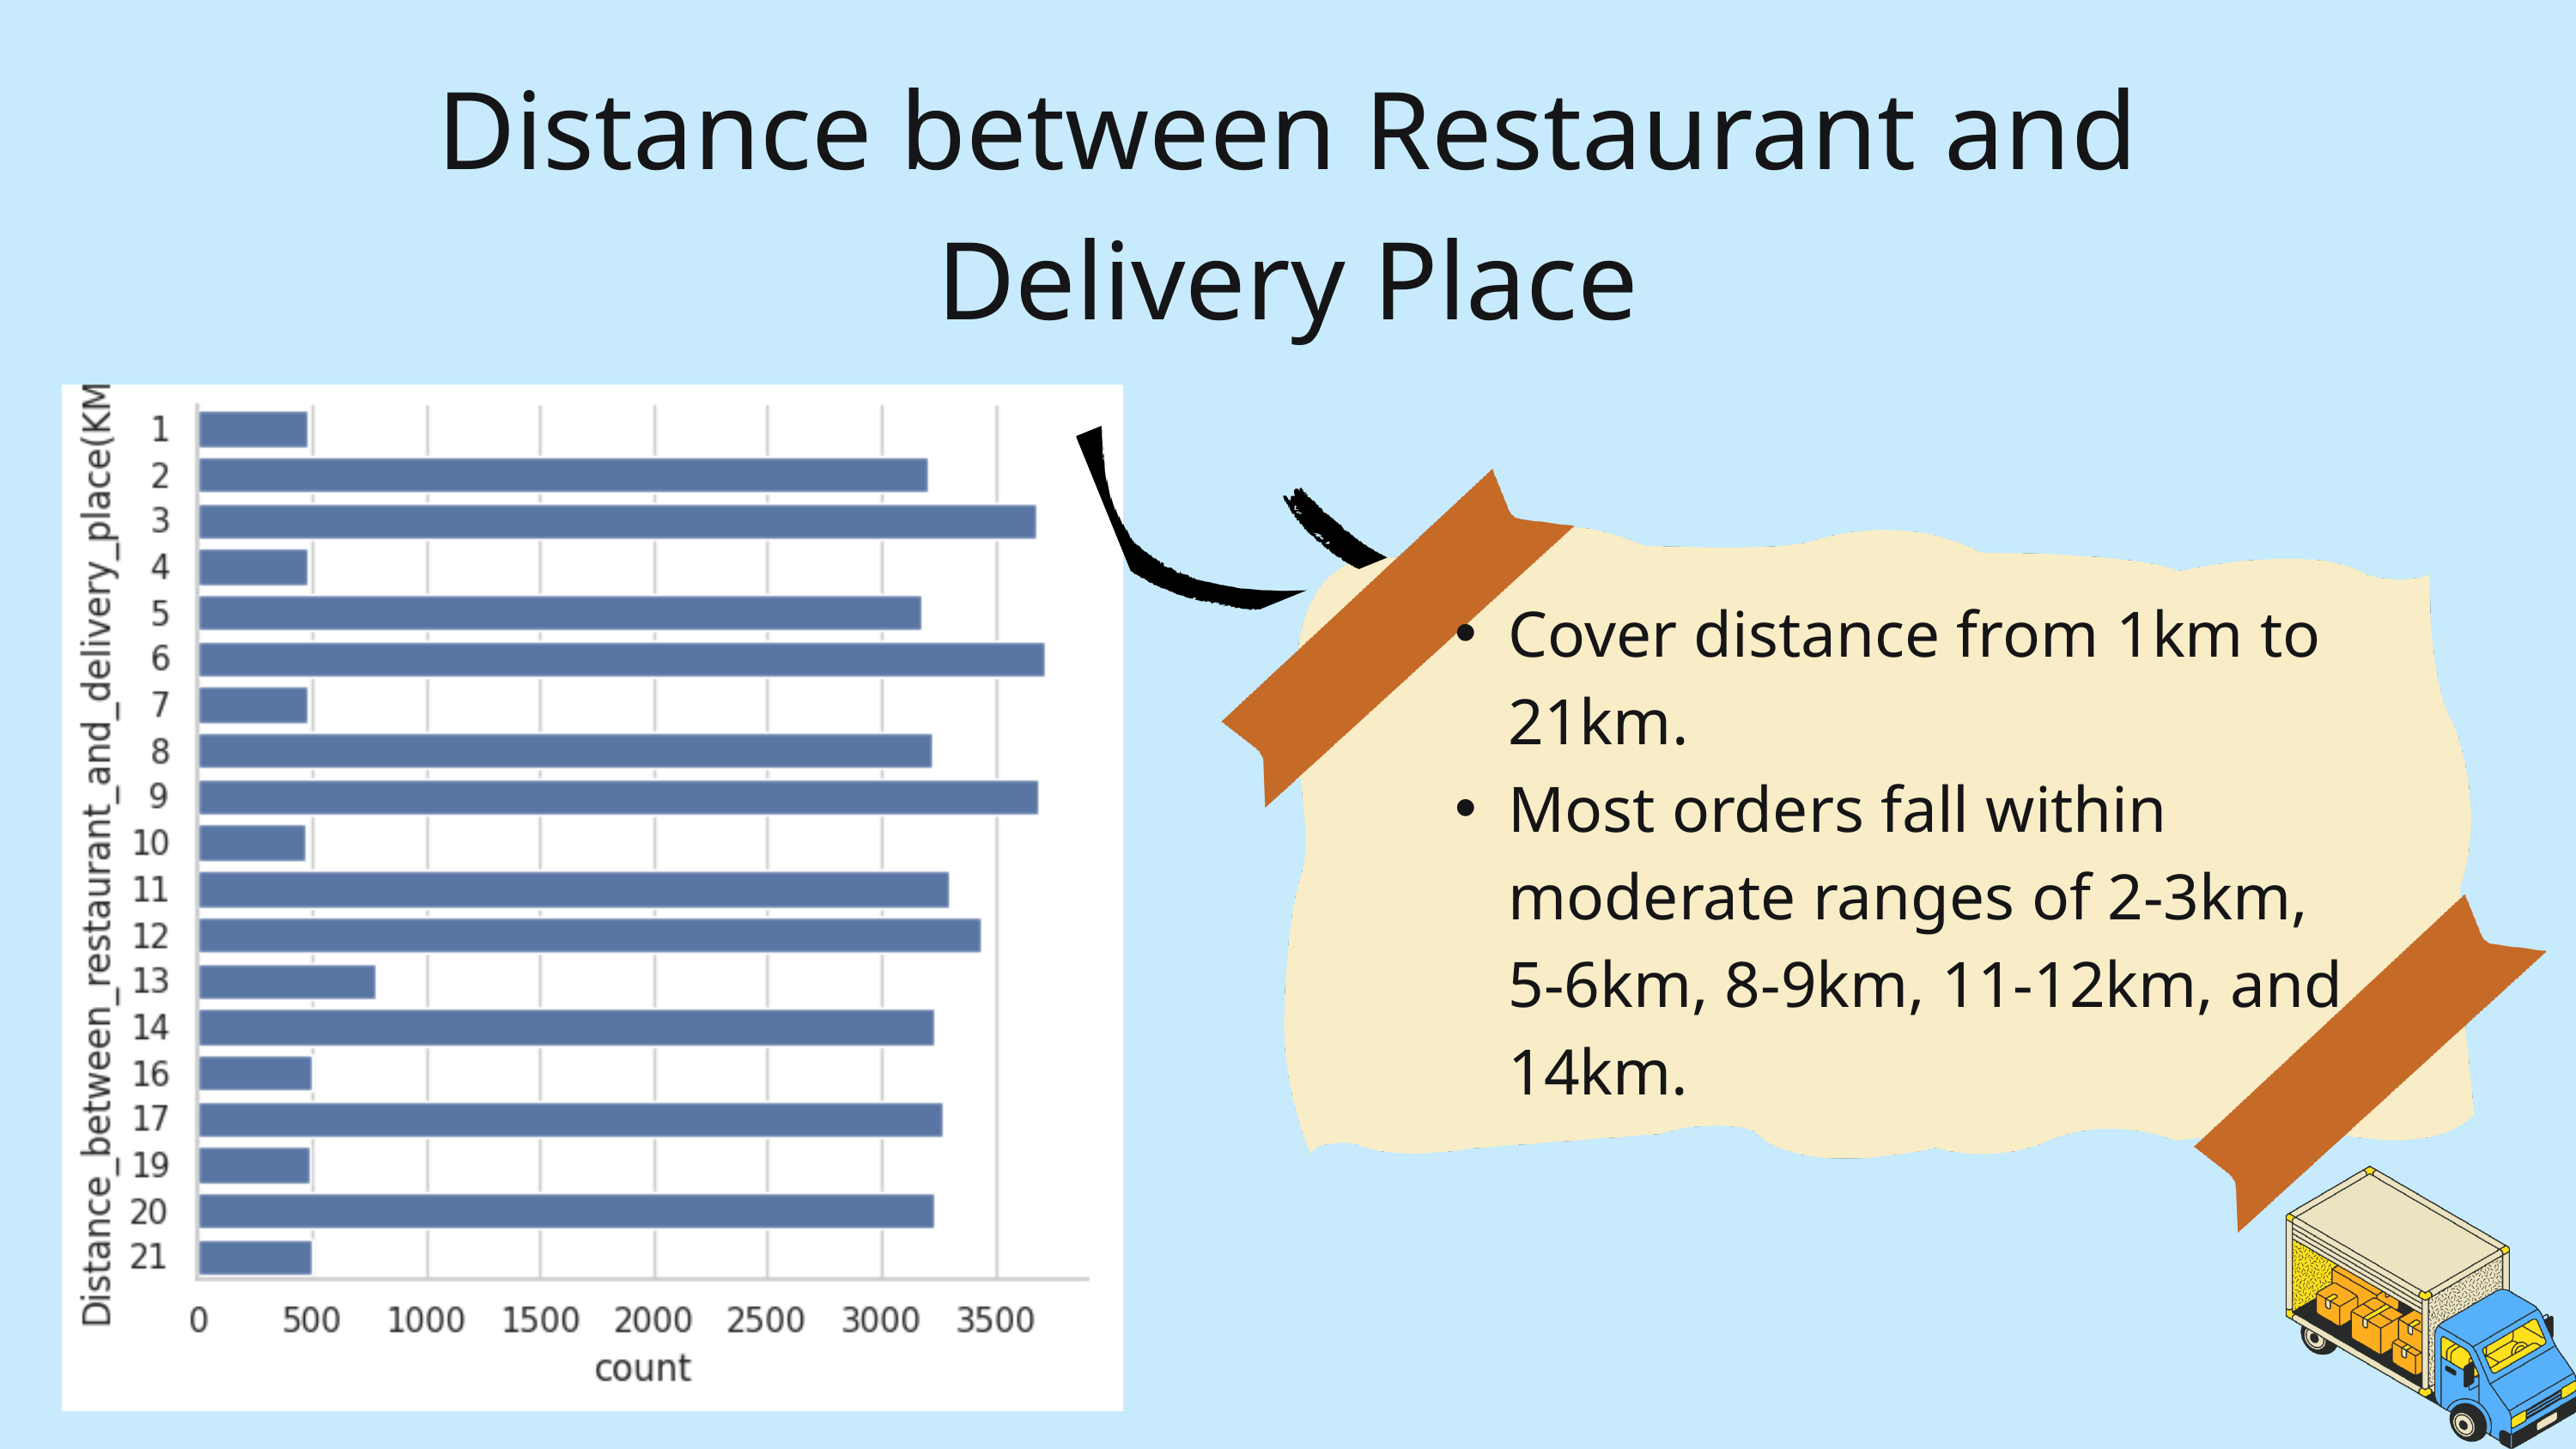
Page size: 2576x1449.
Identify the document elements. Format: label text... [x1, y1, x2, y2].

text_box [2285, 1166, 2576, 1449]
text_box [1075, 315, 1460, 649]
text_box Cover distance from 1km to 21km. Most orders fall within moderate ranges of 2-3km, 5-6km, 8-9km, 11-12km, and 14km. [1401, 581, 2366, 1108]
text_box [62, 385, 1124, 1411]
text_box [1221, 469, 2547, 1233]
text_box Distance between Restaurant and Delivery Place [325, 40, 2251, 342]
